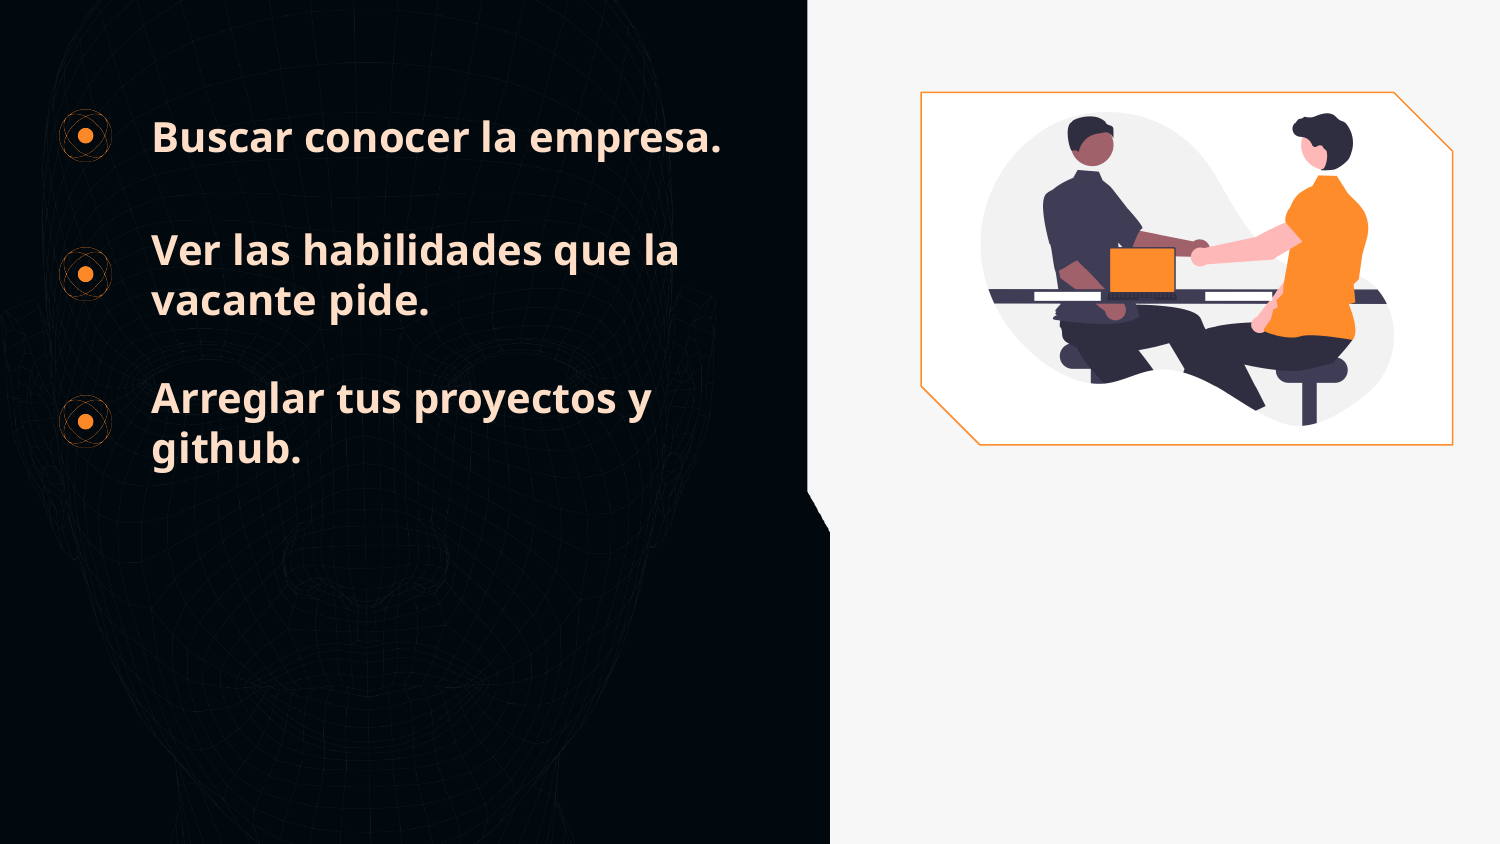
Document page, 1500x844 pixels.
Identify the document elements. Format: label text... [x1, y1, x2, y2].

title Arreglar tus proyectos y github. [151, 333, 752, 510]
title Ver las habilidades que la vacante pide. [151, 224, 752, 333]
picture [58, 108, 112, 163]
picture [58, 246, 112, 301]
picture [58, 394, 112, 449]
picture [807, 0, 1500, 844]
title Buscar conocer la empresa. [151, 47, 752, 224]
